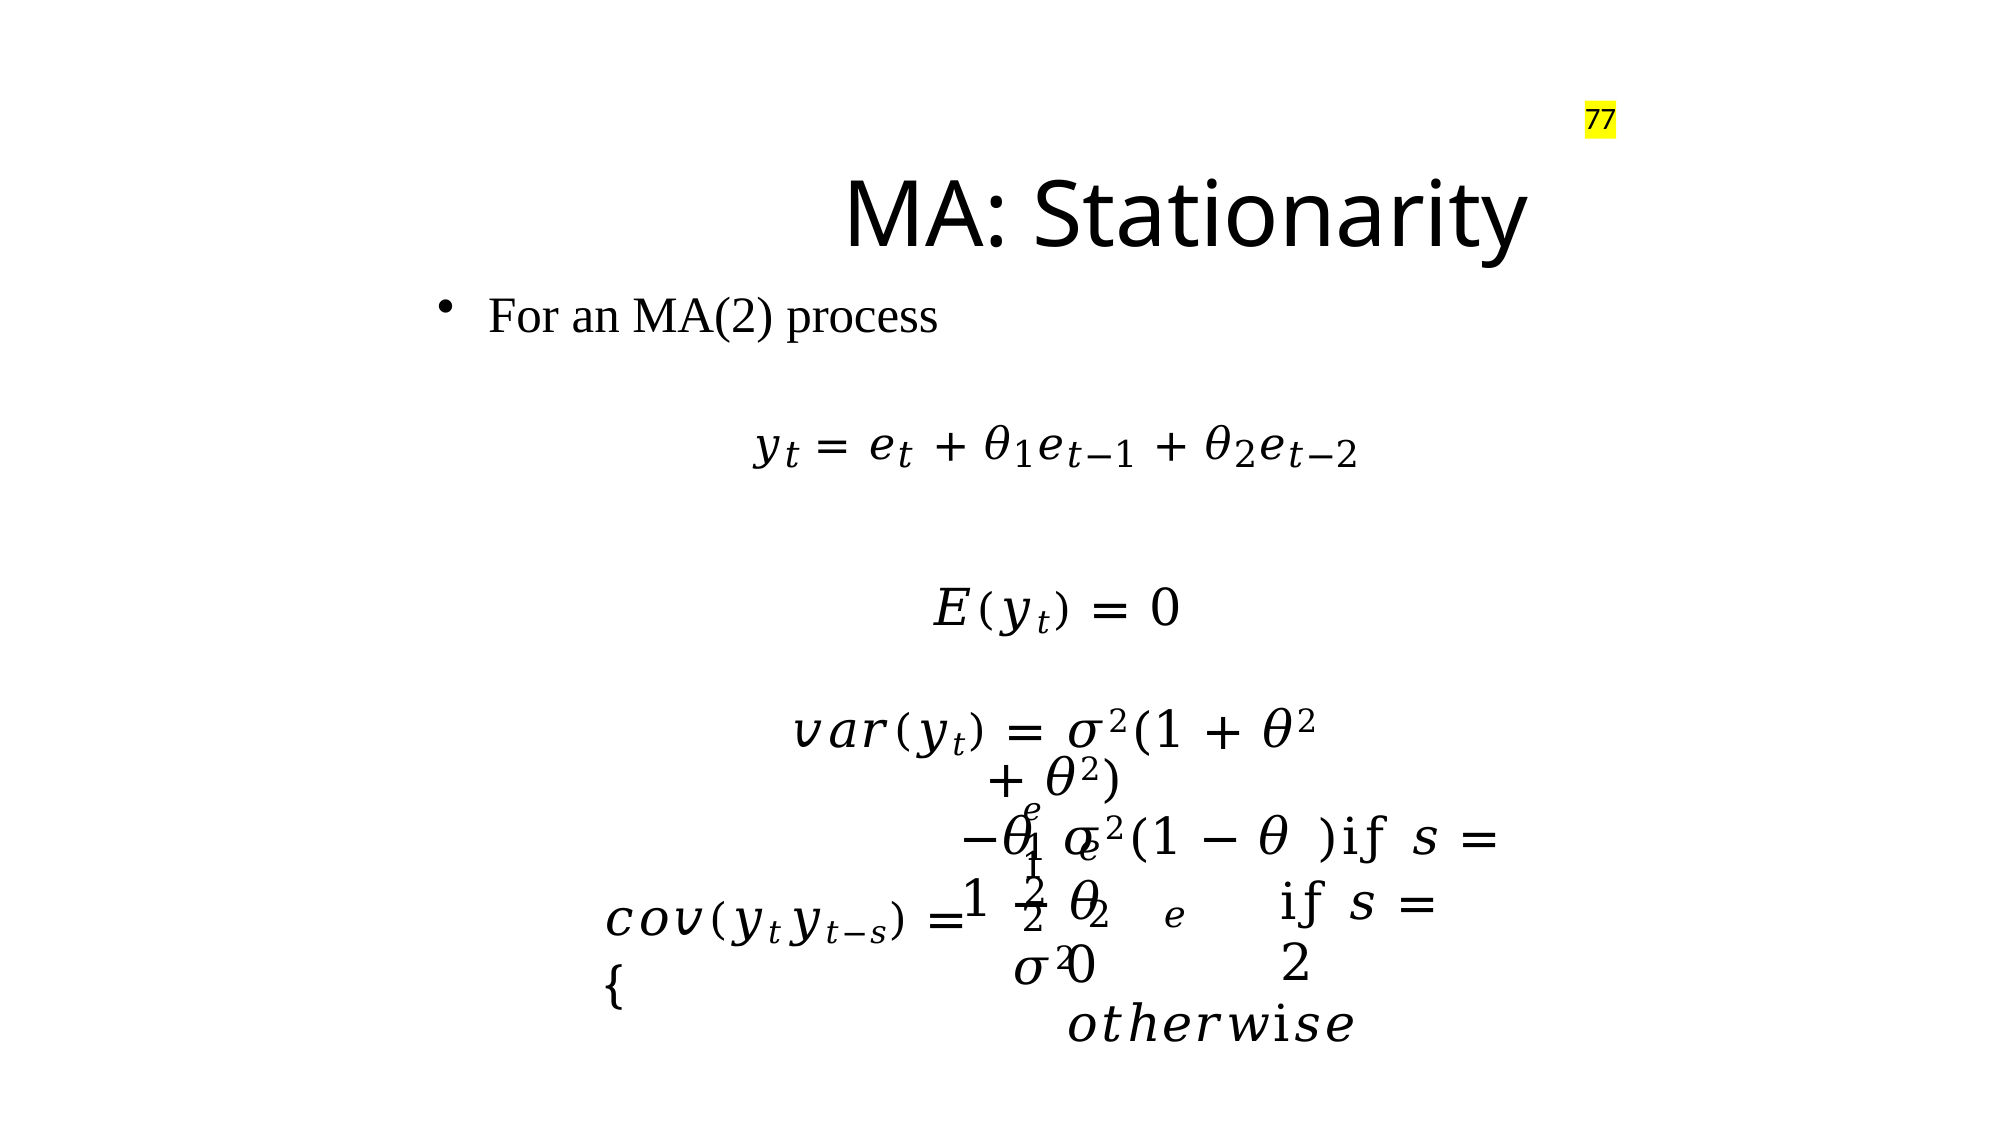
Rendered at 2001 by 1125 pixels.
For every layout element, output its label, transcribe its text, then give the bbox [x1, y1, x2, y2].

text_box −𝜃 𝜎2(1 − 𝜃 ) iƒ 𝑠 = 1 [949, 796, 1516, 927]
text_box 2 𝑒 0 𝑜𝑡ℎ𝑒𝑟𝑤i𝑠𝑒 [1063, 890, 1405, 1052]
text_box 𝑐𝑜𝑣(𝑦𝑡𝑦𝑡−𝑠) = { [594, 856, 970, 1012]
text_box 77 [1582, 95, 1620, 137]
title MA: Stationarity [839, 112, 1537, 304]
text_box For an MA(2) process 𝑦𝑡 = 𝑒𝑡 + 𝜃1𝑒𝑡−1 + 𝜃2𝑒𝑡−2 𝐸(𝑦𝑡) = 0 𝑣𝑎𝑟(𝑦𝑡) = 𝜎2(1 + 𝜃2 + 𝜃2) 𝑒 1 2 [425, 278, 1367, 939]
text_box − 𝜃 𝜎2 [1002, 865, 1175, 996]
text_box iƒ 𝑠 = 2 [1278, 865, 1459, 991]
